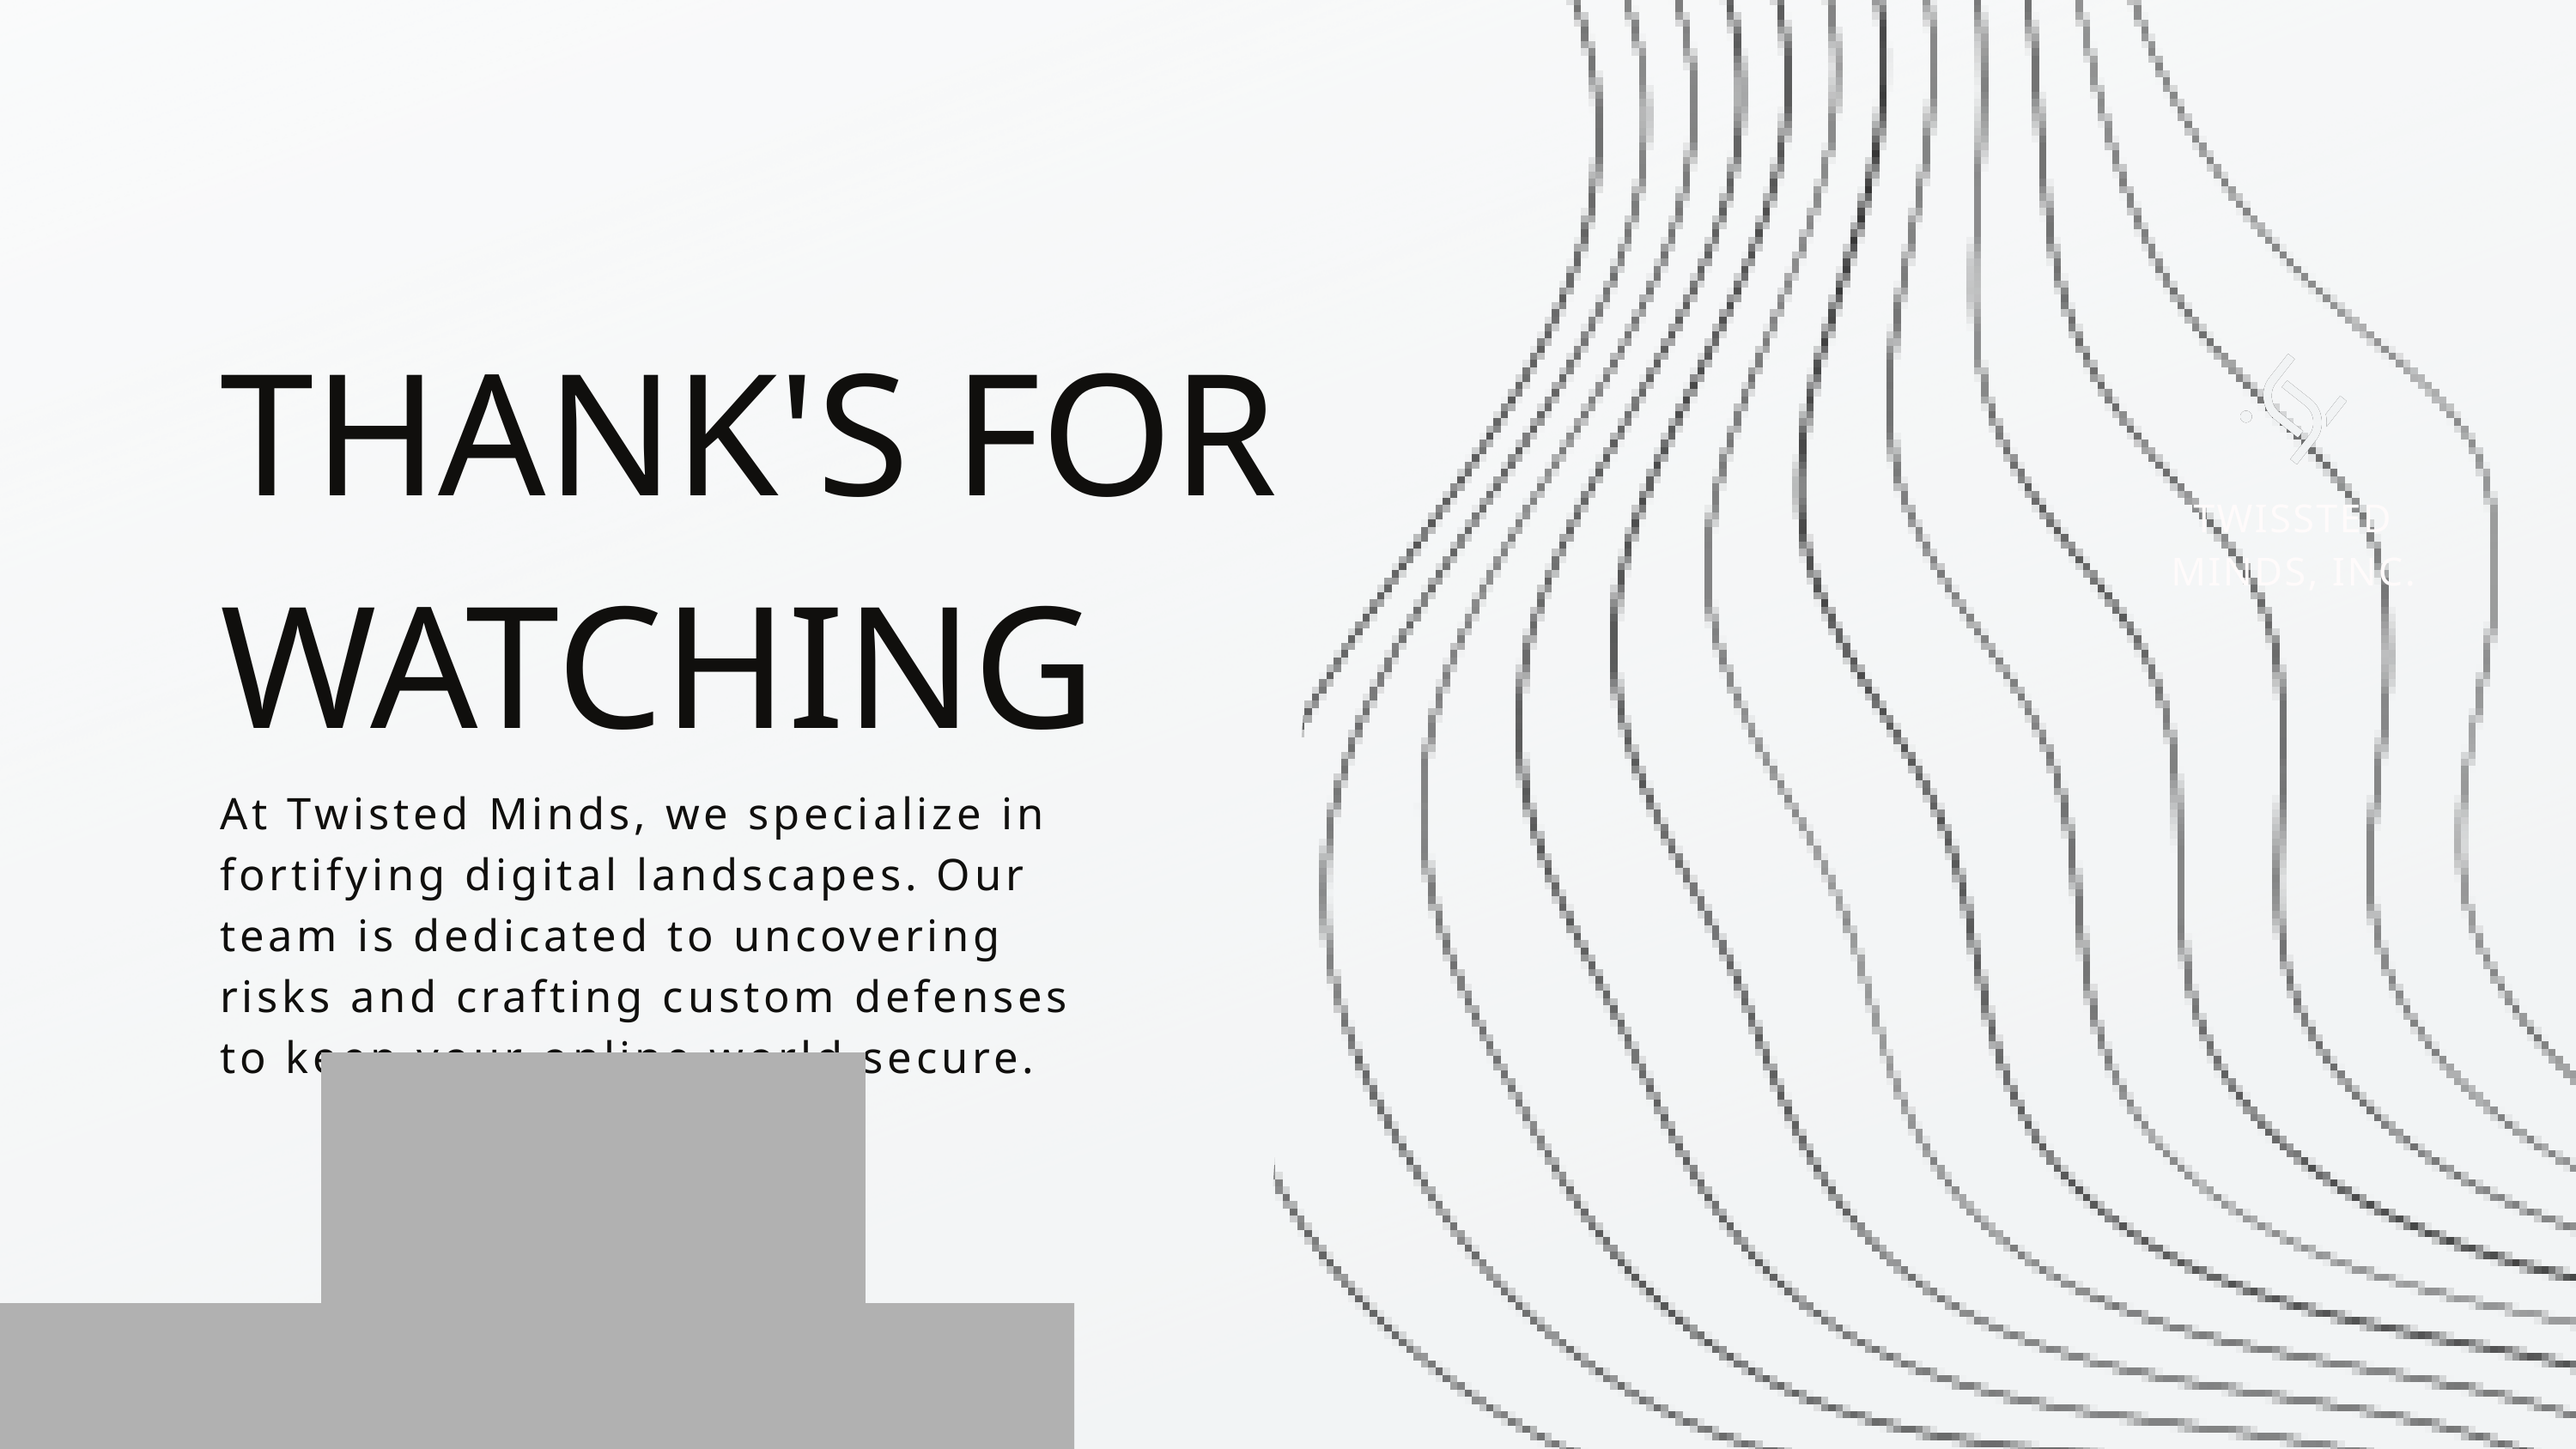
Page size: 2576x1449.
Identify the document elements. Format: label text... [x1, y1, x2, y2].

text_box [2239, 354, 2347, 464]
text_box [0, 0, 1348, 1449]
text_box At Twisted Minds, we specialize in fortifying digital landscapes. Our team is dedicated to uncovering risks and crafting custom defenses to keep your online world secure. [220, 777, 1075, 1052]
text_box TWISSTED MINDS, INC. [2126, 487, 2460, 594]
text_box THANK'S FOR WATCHING [220, 296, 1361, 762]
text_box [0, 1052, 1075, 1449]
text_box [1255, 0, 2576, 1449]
